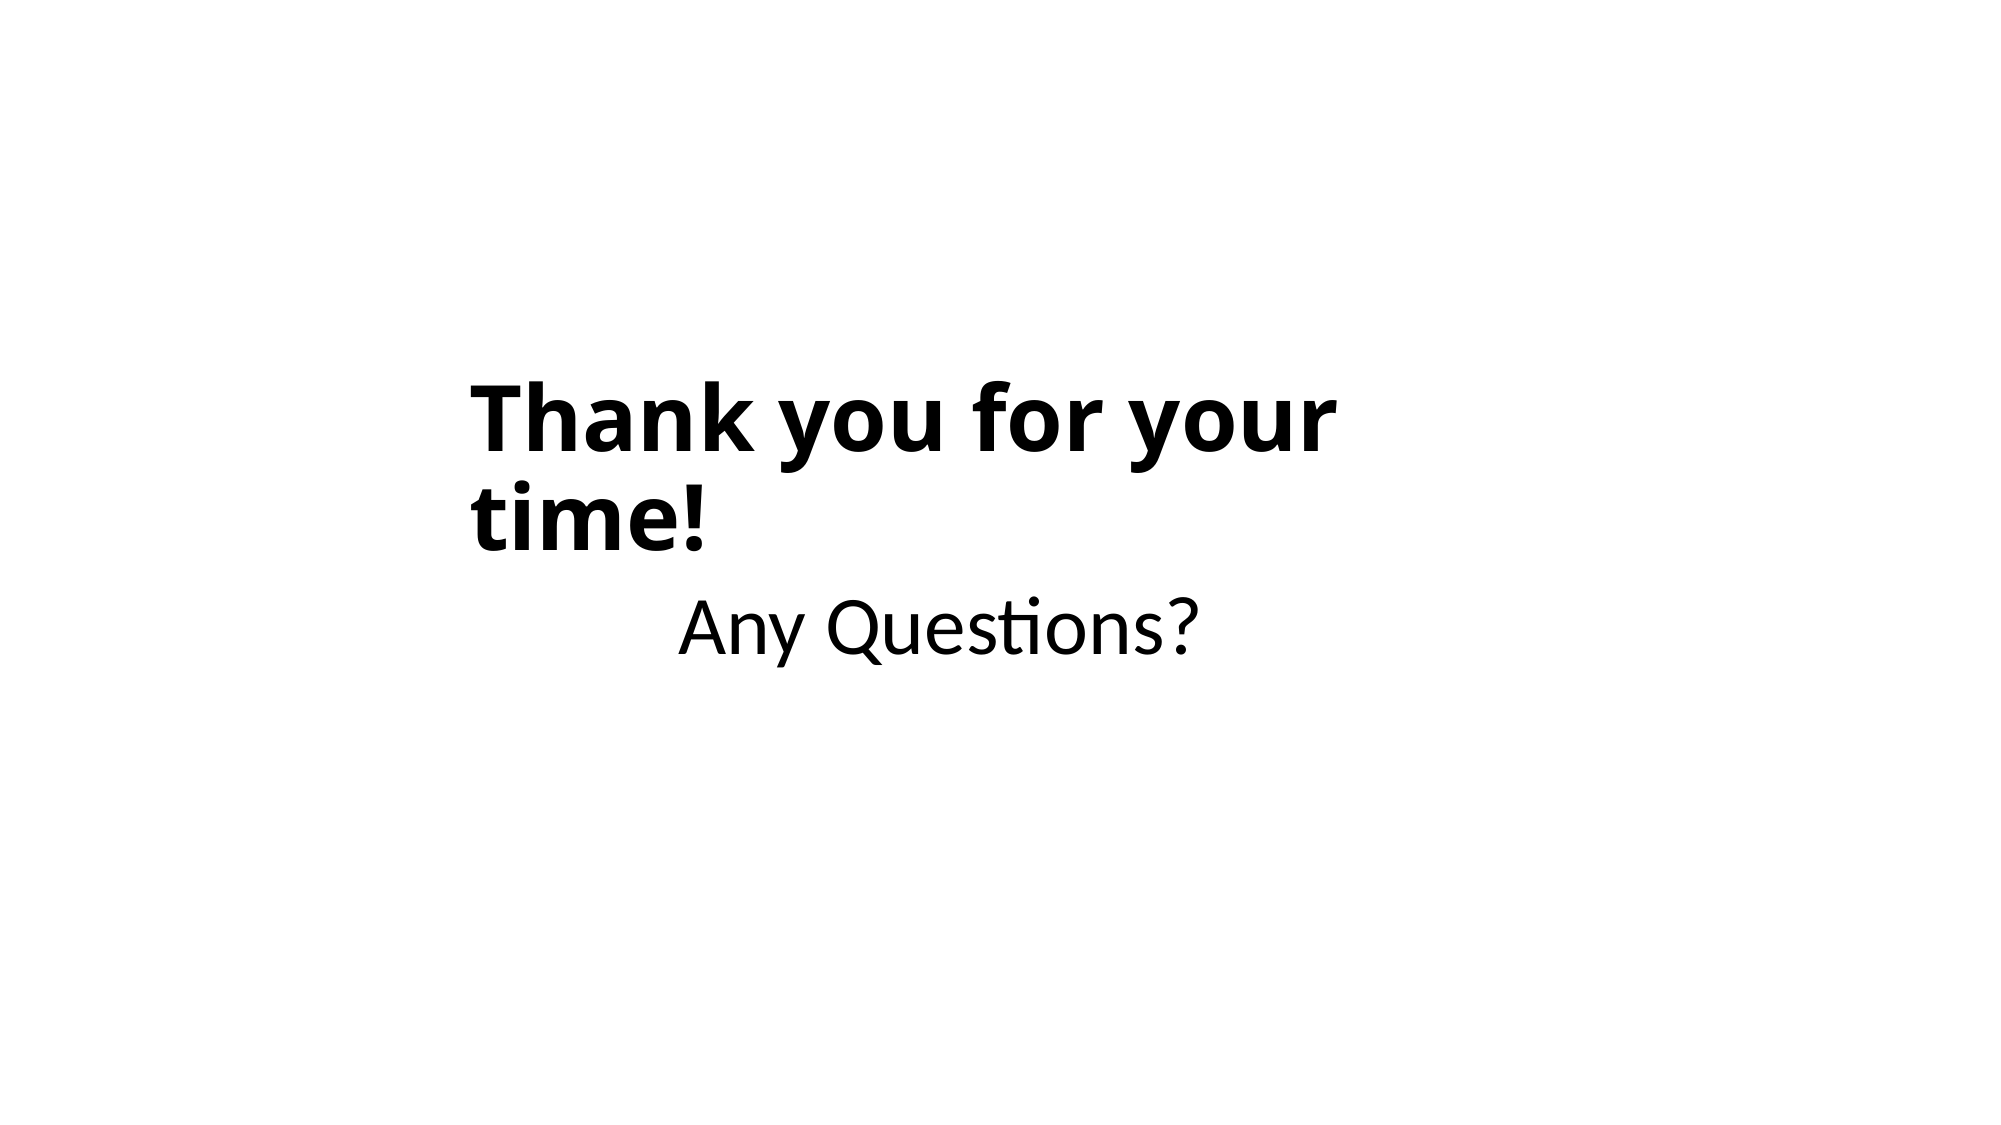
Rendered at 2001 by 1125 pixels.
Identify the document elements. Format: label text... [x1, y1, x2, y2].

title Thank you for your time! [454, 361, 1471, 583]
list Any Questions? [663, 575, 1318, 735]
